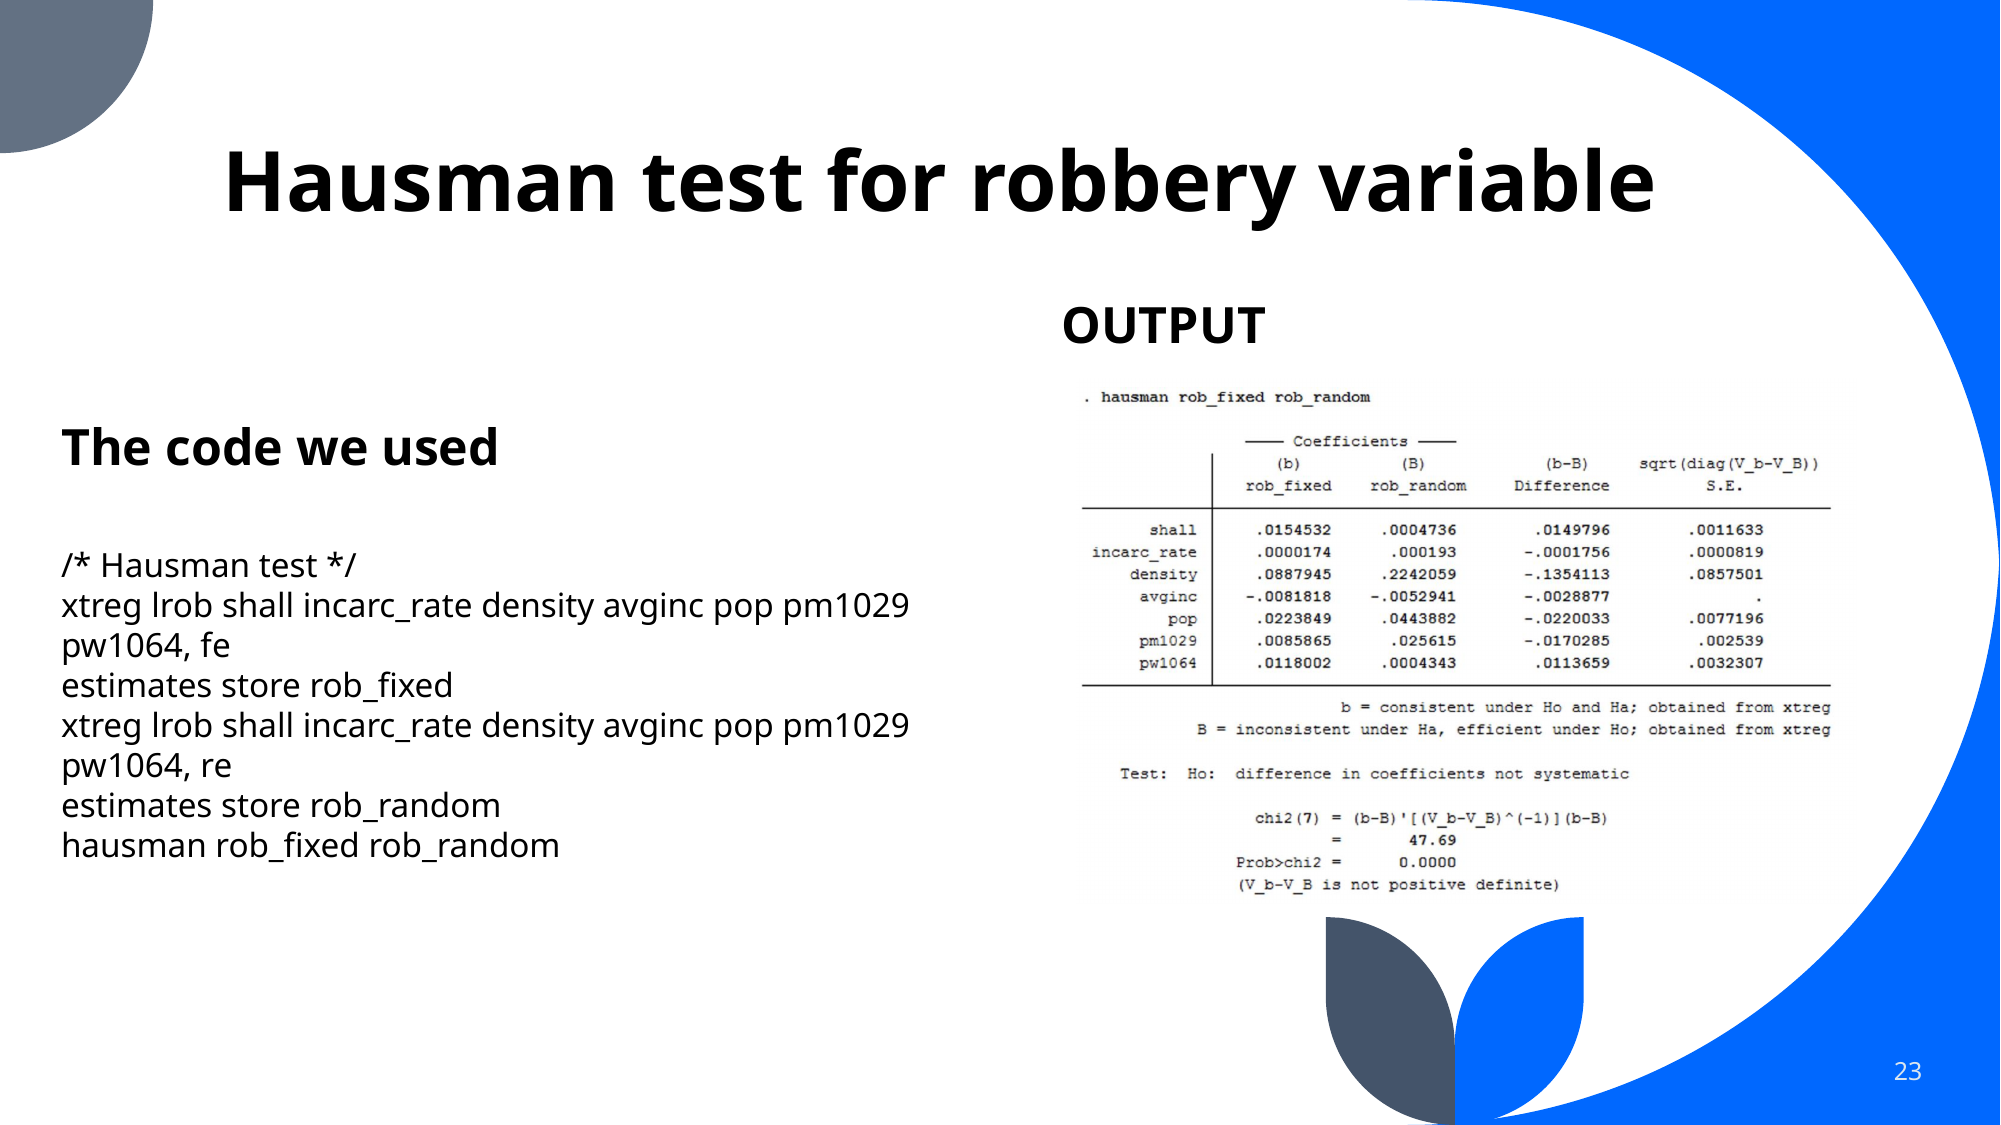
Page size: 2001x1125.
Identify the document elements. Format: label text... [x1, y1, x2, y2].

text_box The code we used [46, 414, 812, 501]
text_box /* Hausman test */ xtreg lrob shall incarc_rate density avginc pop pm1029 pw1064, fe estimates store rob_fixed xtreg lrob shall incarc_rate density avginc pop pm1029 pw1064, re estimates store rob_random hausman rob_fixed rob_random [46, 537, 1047, 872]
picture [1076, 378, 1857, 904]
title Hausman test for robbery variable [149, 99, 1754, 237]
list OUTPUT [1046, 292, 1812, 379]
slide_number 23 [1665, 1042, 1938, 1103]
